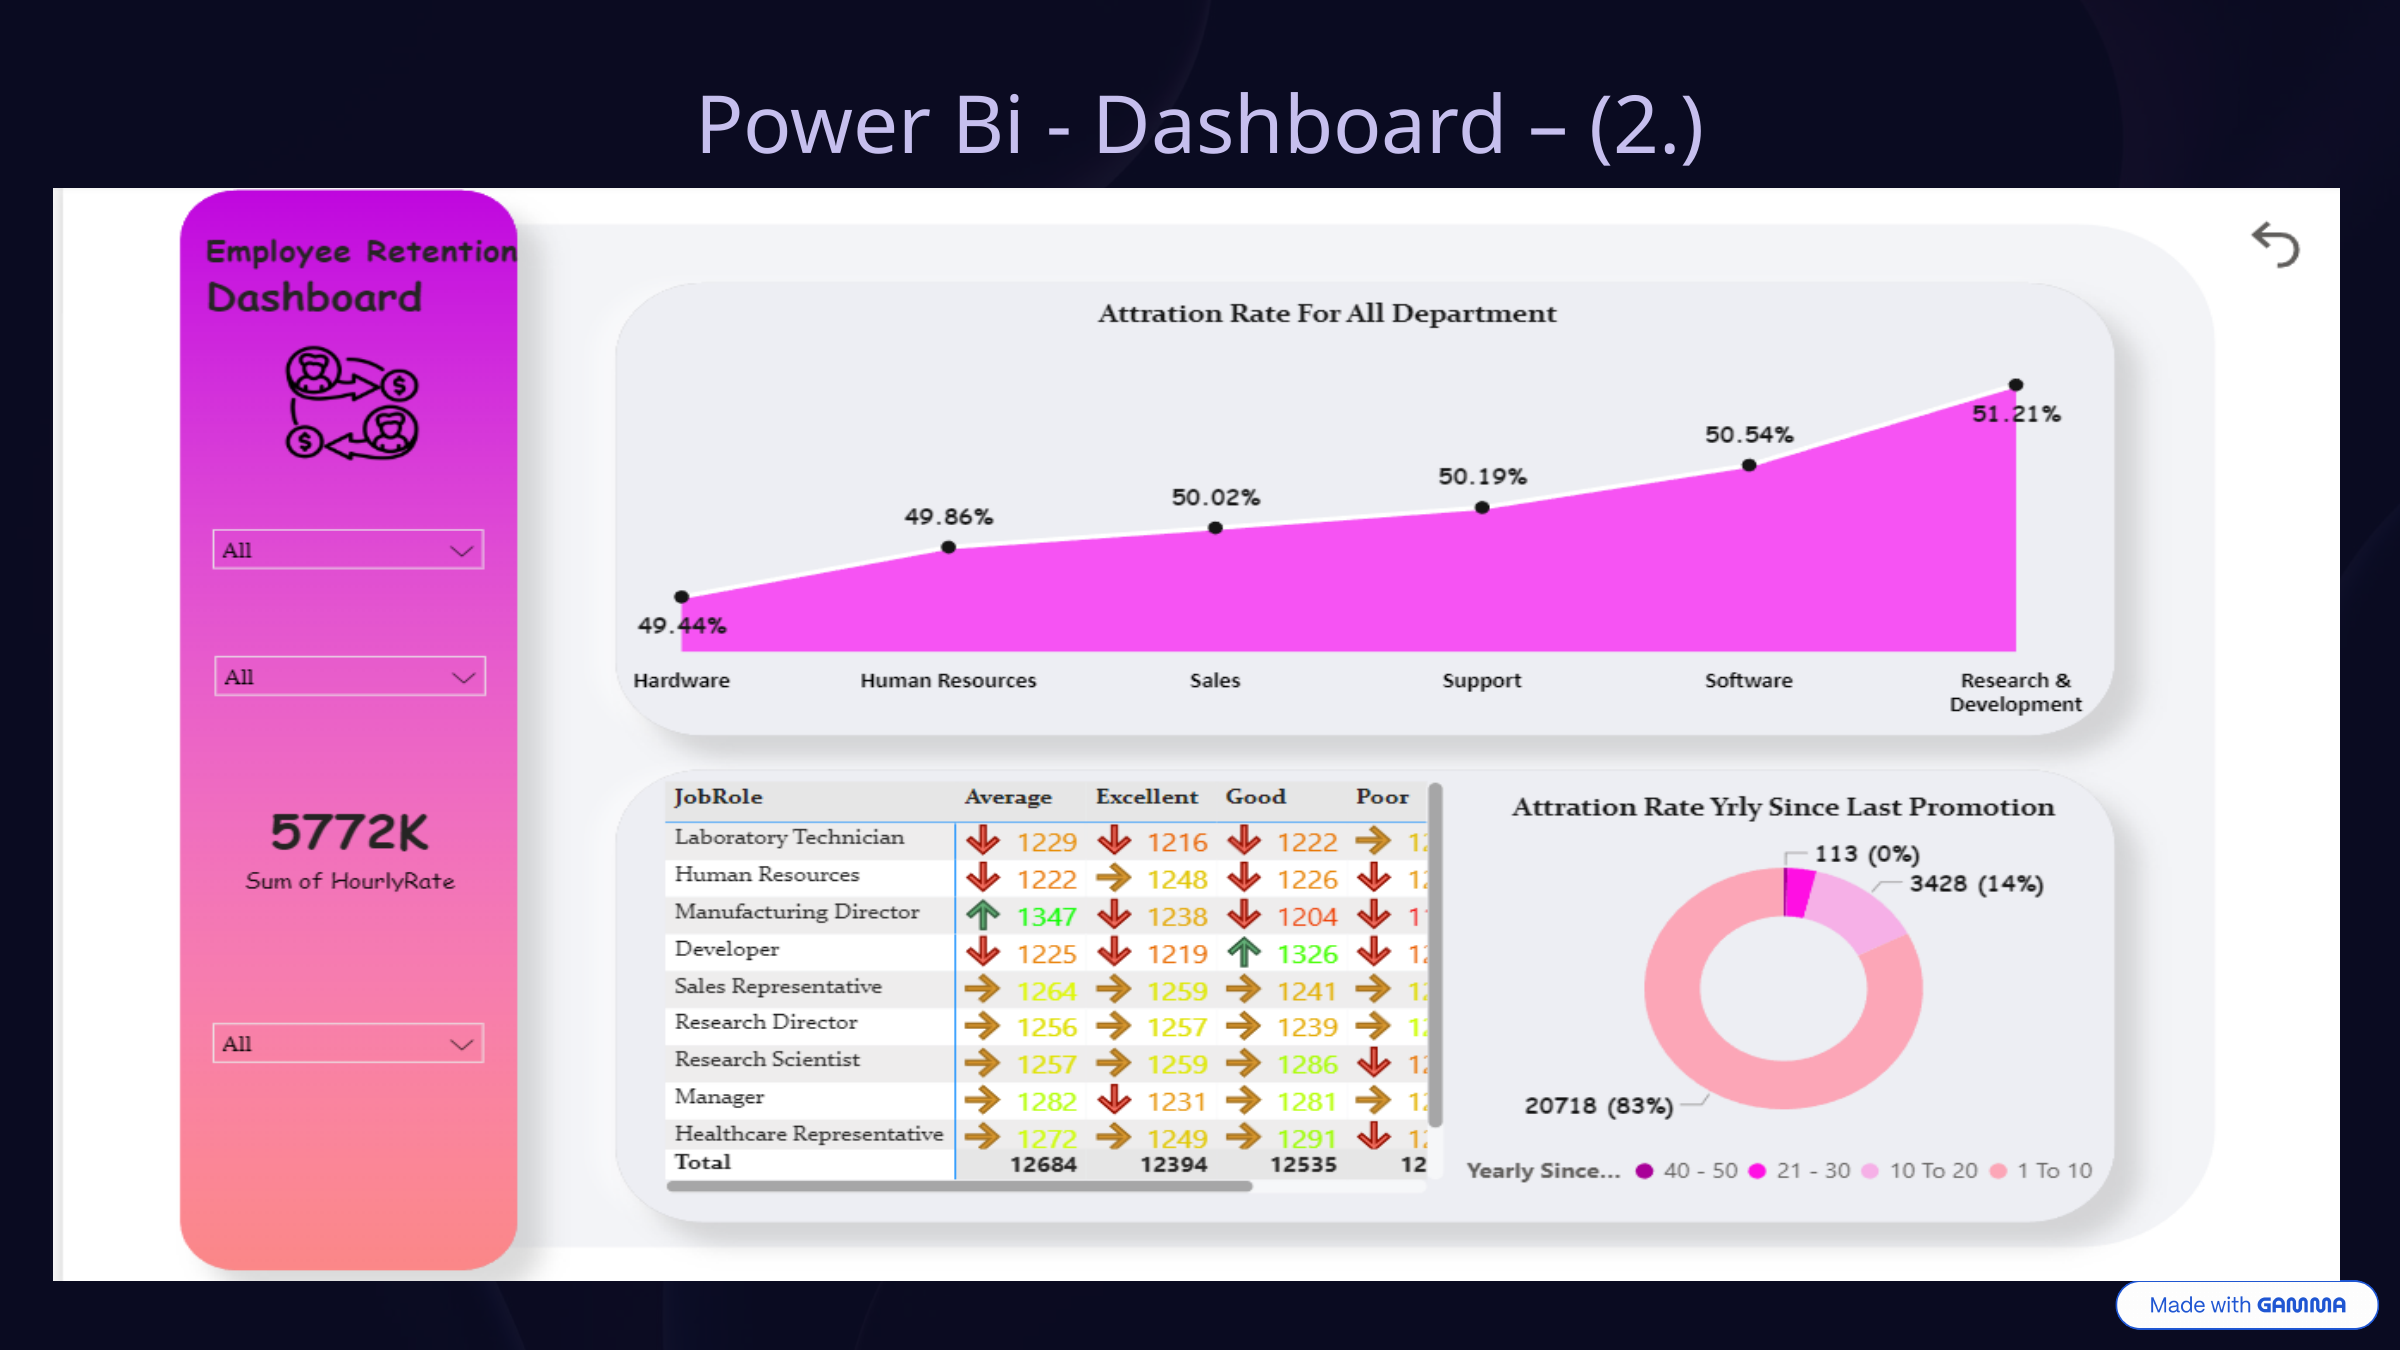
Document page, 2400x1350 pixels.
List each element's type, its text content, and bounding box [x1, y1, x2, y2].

picture [52, 188, 2389, 1339]
text_box Power Bi - Dashboard – (2.) [1063, 69, 1337, 171]
